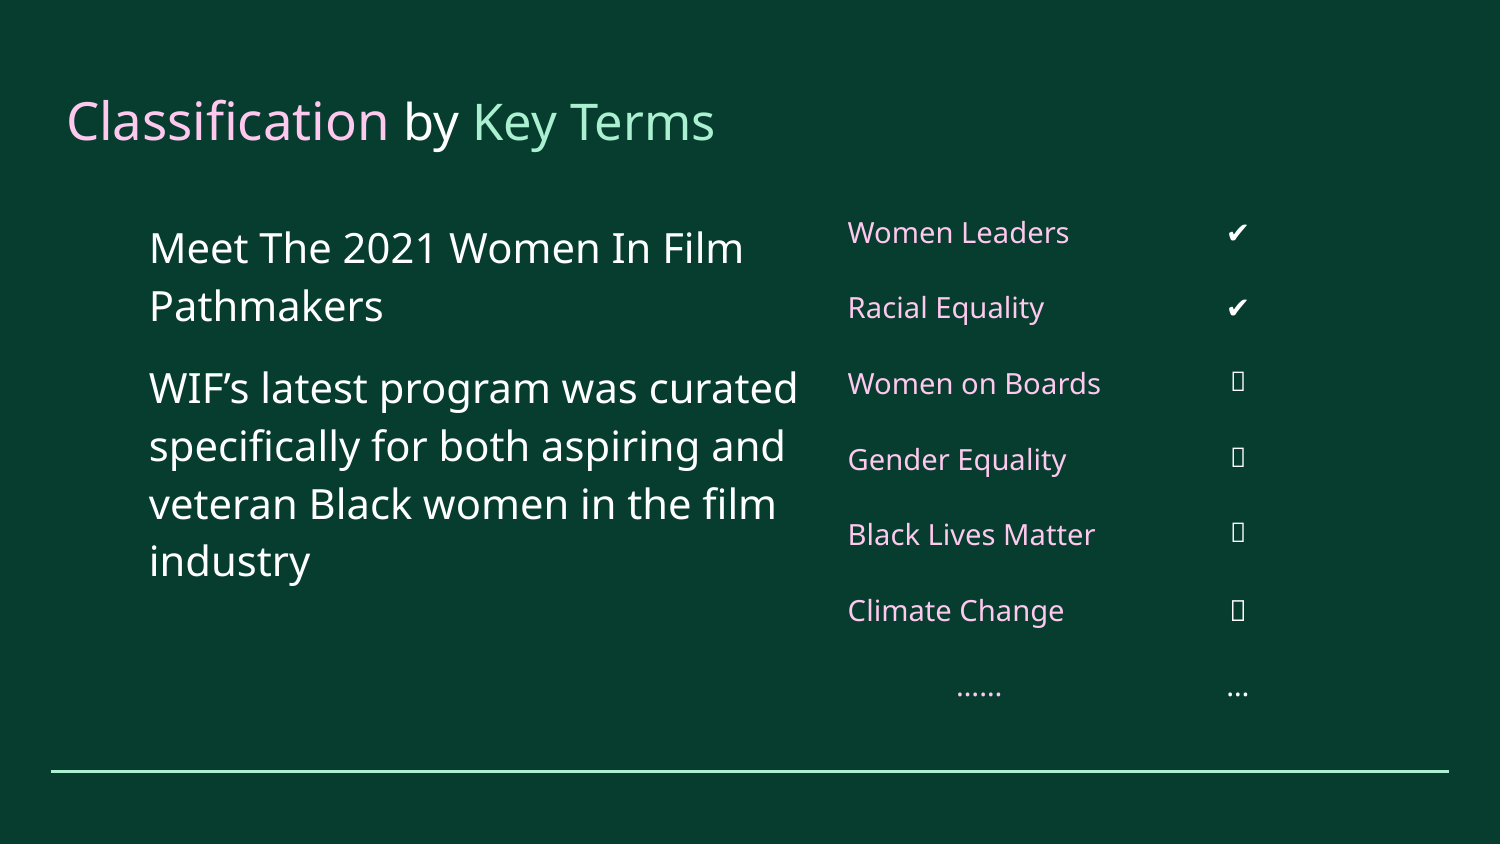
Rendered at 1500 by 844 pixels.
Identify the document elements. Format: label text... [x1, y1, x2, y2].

table_cell ❌ [1126, 569, 1350, 645]
table_header Women Leaders [833, 191, 1126, 267]
table_cell Climate Change [833, 569, 1126, 645]
table_cell ✔️ [1126, 267, 1350, 342]
table_cell …… [833, 645, 1126, 720]
table_cell ❔ [1126, 342, 1350, 418]
table_cell Gender Equality [833, 418, 1126, 493]
table_cell Black Lives Matter [833, 493, 1126, 569]
table_cell ❔ [1126, 418, 1350, 493]
table_cell … [1126, 645, 1350, 720]
table_header ✔️ [1126, 191, 1350, 267]
title Classification by Key Terms [51, 72, 1449, 167]
table_cell Women on Boards [833, 342, 1126, 418]
list Meet The 2021 Women In Film Pathmakers WIF’s latest program was curated specifically for both aspiring and veteran Black women in the film industry [133, 199, 817, 761]
table_cell Racial Equality [833, 267, 1126, 342]
table_cell ❔ [1126, 493, 1350, 569]
